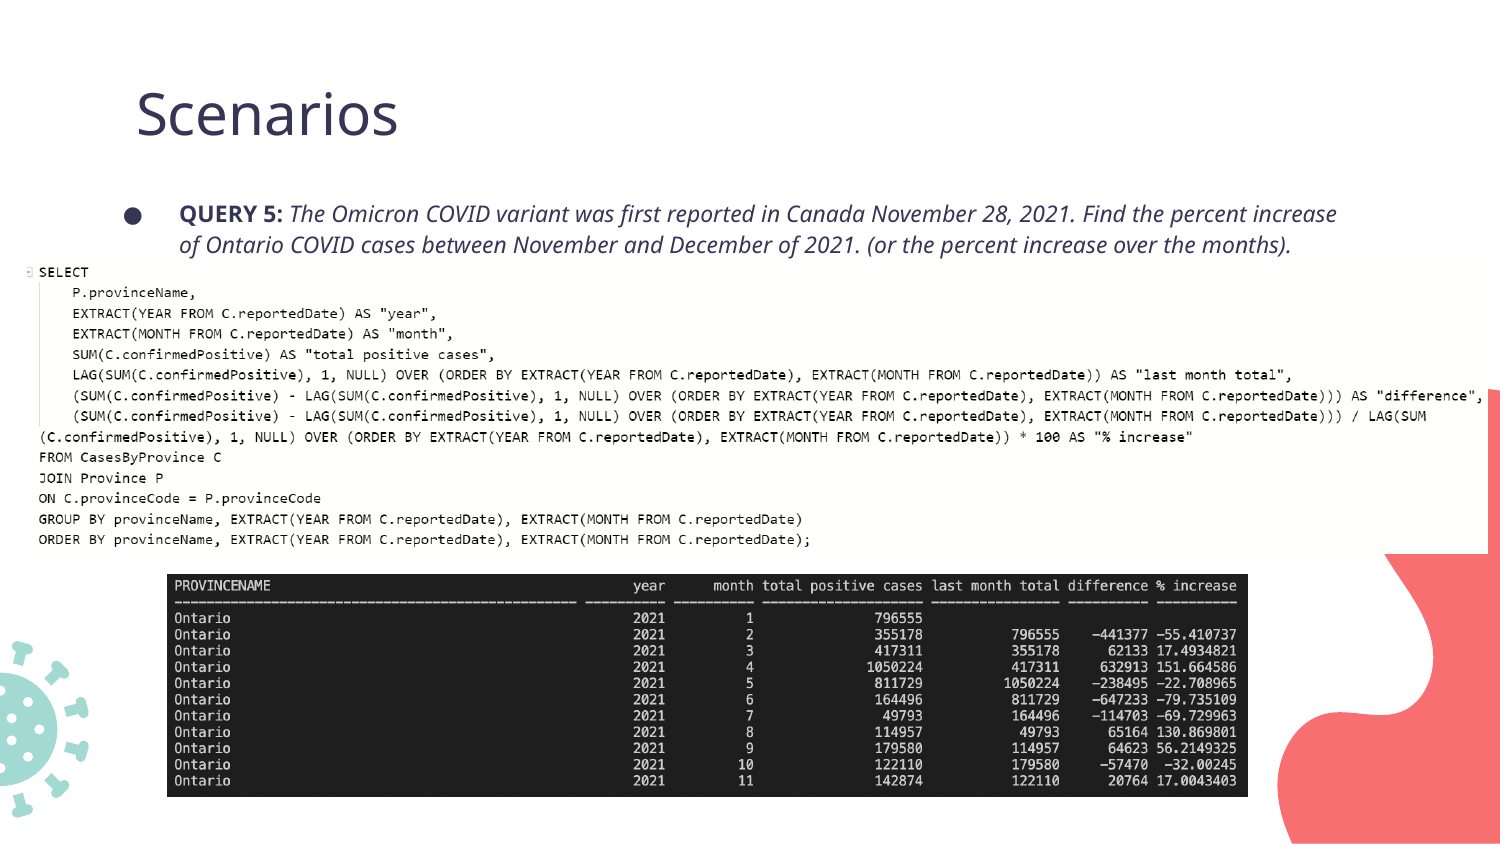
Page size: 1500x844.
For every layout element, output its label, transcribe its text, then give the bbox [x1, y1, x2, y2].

text_box [44, 660, 70, 686]
title Scenarios [120, 61, 1500, 156]
list QUERY 5: The Omicron COVID variant was first reported in Canada November 28, 2021. Find the percent increase of Ontario COVID cases between November and December of 2021. (or the percent increase over the months). [89, 180, 1363, 259]
text_box [63, 740, 89, 762]
text_box [0, 672, 58, 787]
text_box [11, 641, 33, 667]
list QUERY 5: The Omicron COVID variant was first reported in Canada November 28, 2021. Find the percent increase of Ontario COVID cases between November and December of 2021. (or the percent increase over the months). [89, 563, 1363, 741]
picture [166, 574, 1248, 798]
text_box [11, 792, 33, 818]
text_box [44, 772, 70, 799]
text_box [63, 696, 89, 719]
picture [27, 260, 1488, 554]
